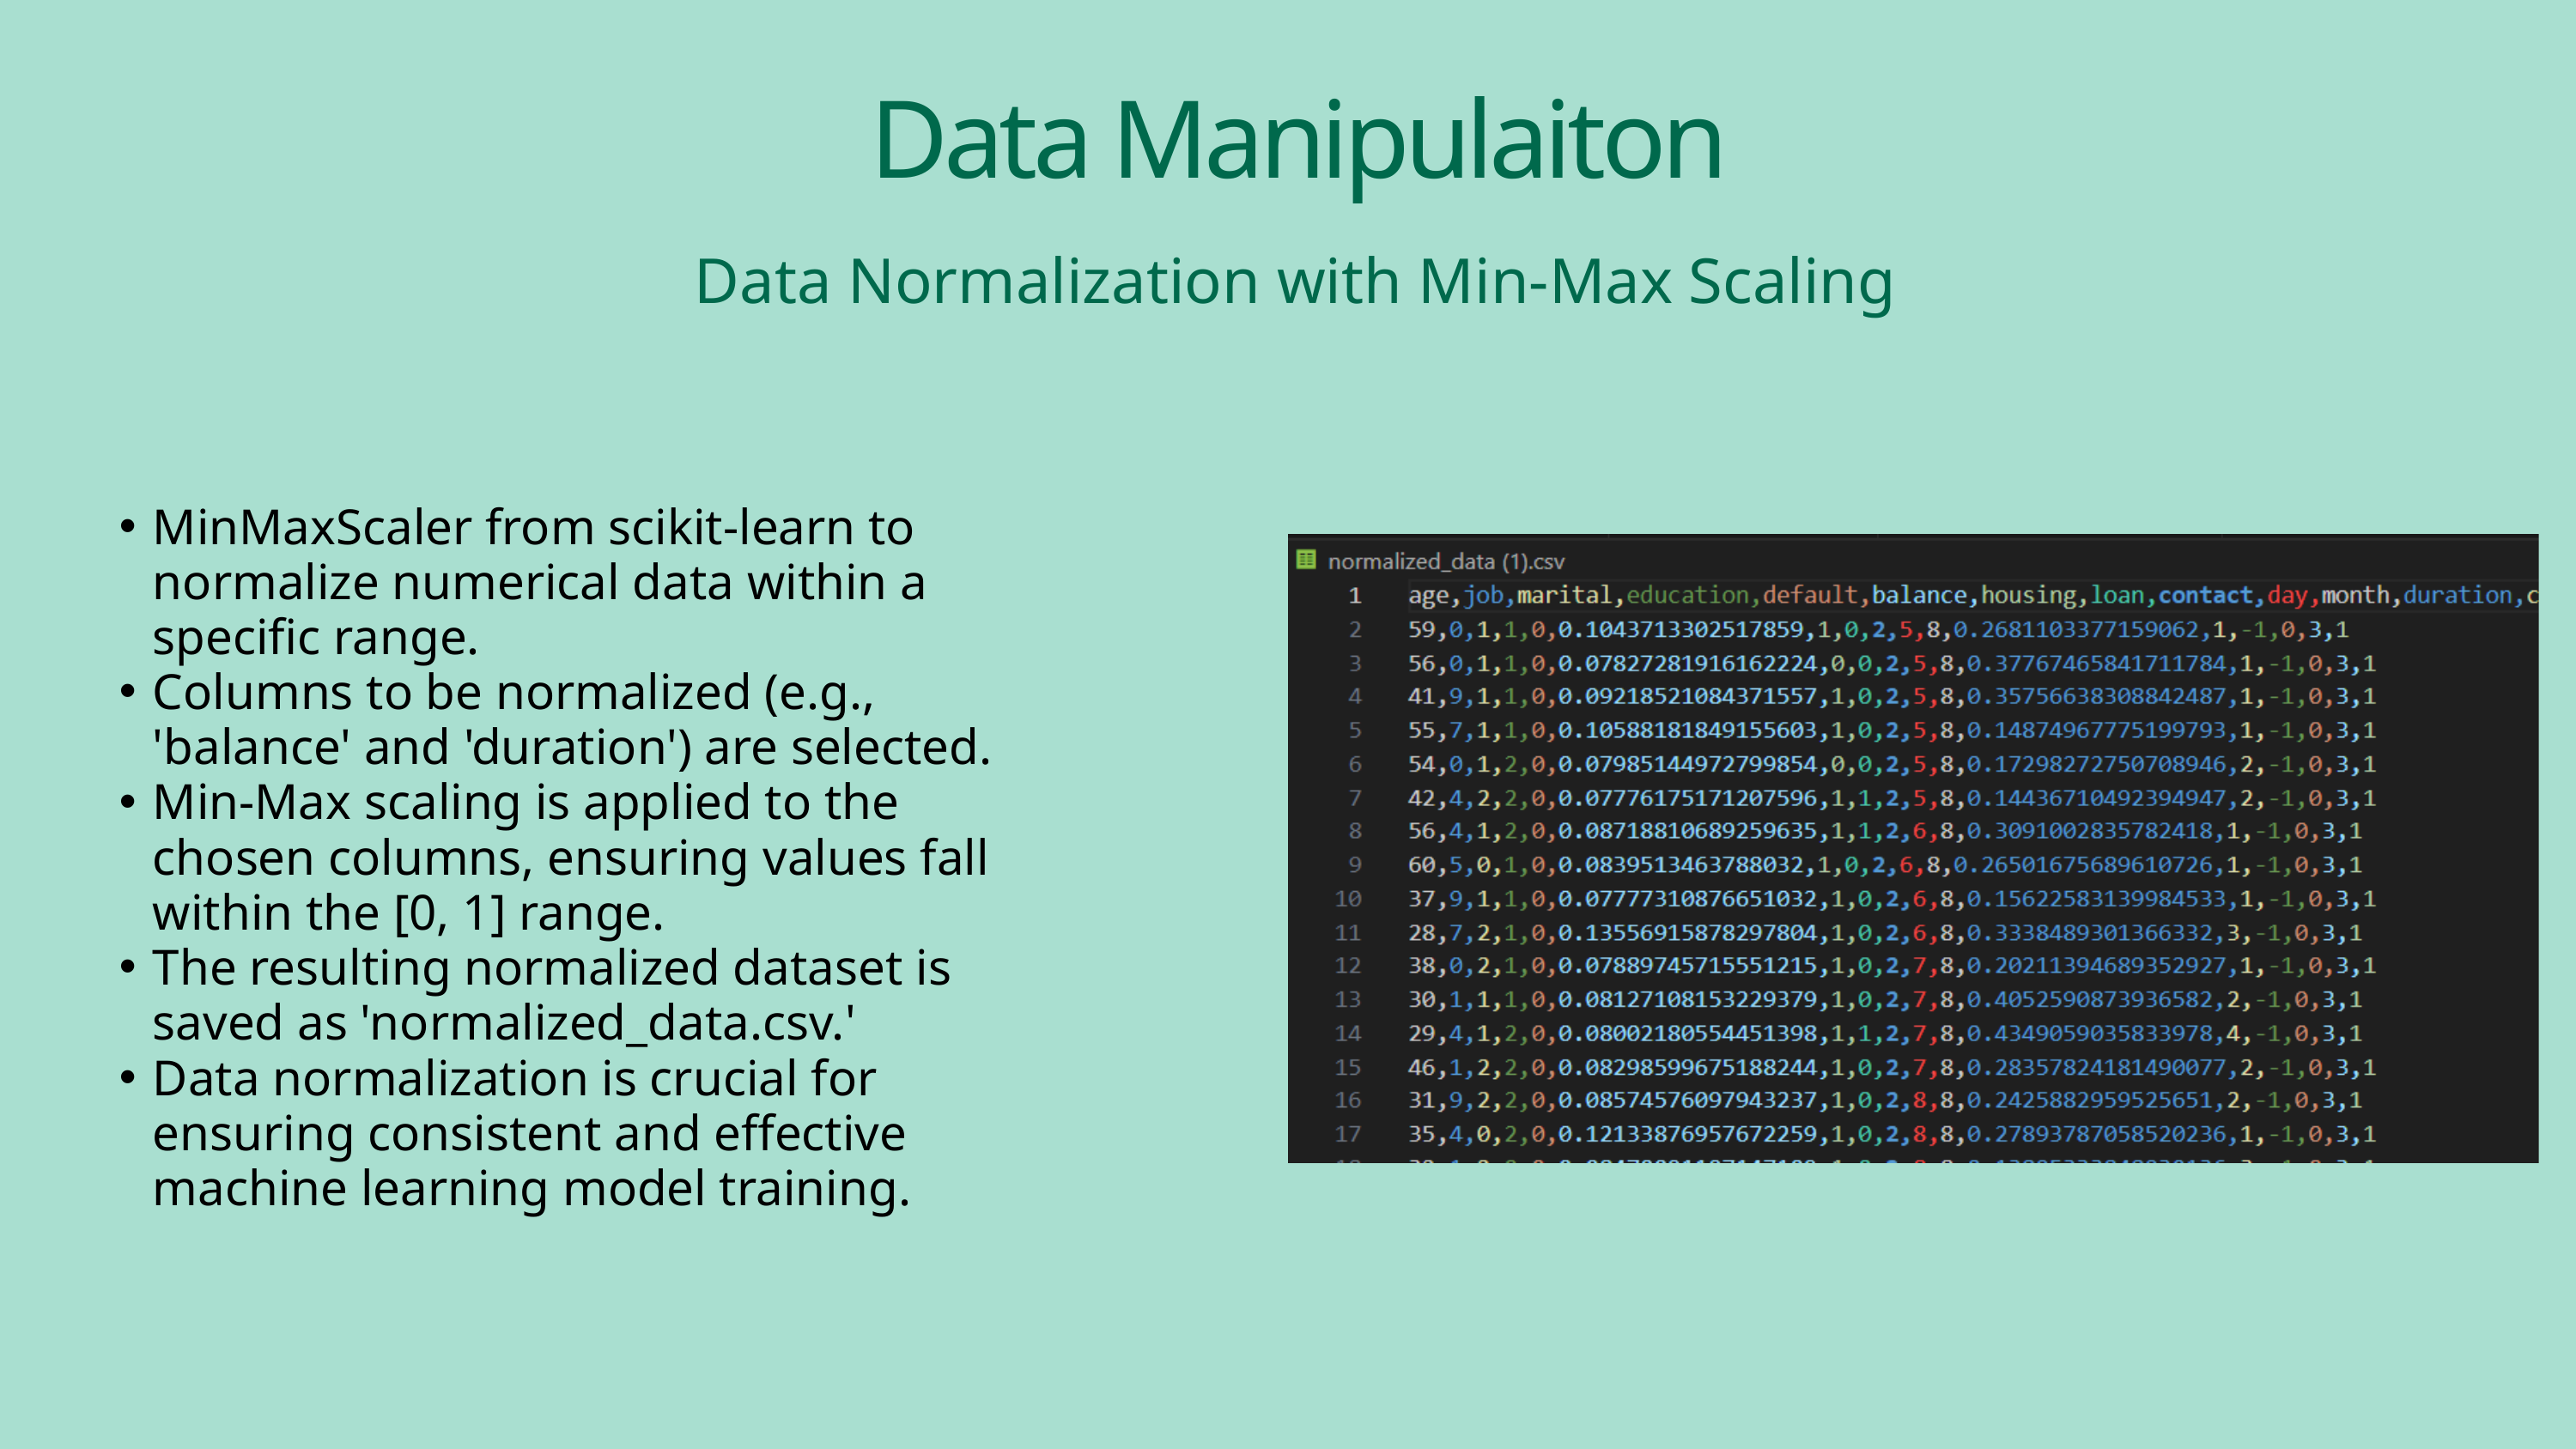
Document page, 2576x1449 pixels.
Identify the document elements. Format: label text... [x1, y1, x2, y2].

text_box MinMaxScaler from scikit-learn to normalize numerical data within a specific range. Columns to be normalized (e.g., 'balance' and 'duration') are selected. Min-Max scaling is applied to the chosen columns, ensuring values fall within the [0, 1] range. The resulting normalized dataset is saved as 'normalized_data.csv.' Data normalization is crucial for ensuring consistent and effective machine learning model training. [85, 499, 1054, 1270]
text_box Data Normalization with Min-Max Scaling [695, 228, 1951, 316]
text_box Data Manipulaiton [347, 103, 2251, 200]
text_box [1288, 534, 2539, 1163]
